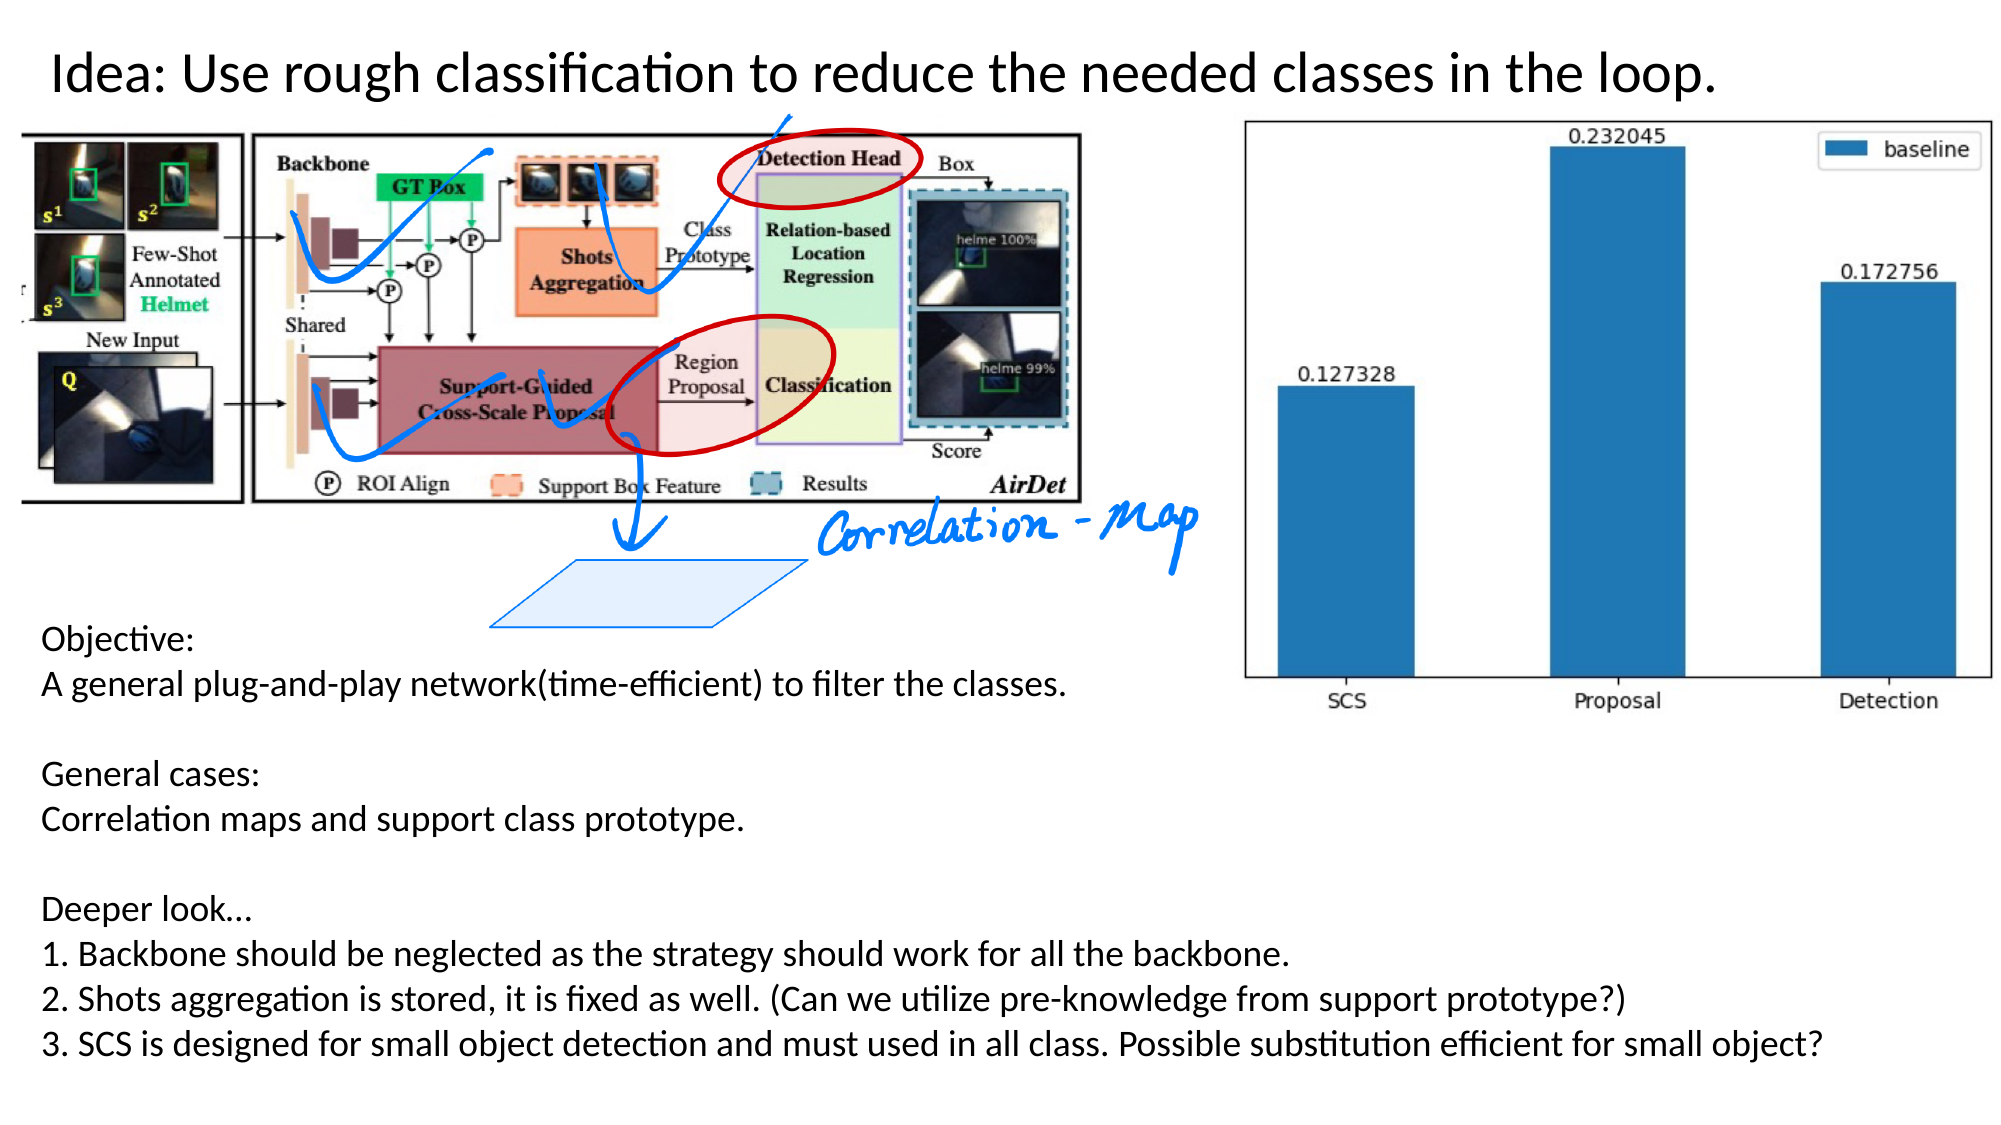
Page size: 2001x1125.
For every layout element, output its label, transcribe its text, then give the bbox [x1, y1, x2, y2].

picture [0, 112, 2000, 719]
text_box Objective: A general plug-and-play network(time-efficient) to filter the classes. General cases: Correlation maps and support class prototype. Deeper look… 1. Backbone should be neglected as the strategy should work for all the backbone. 2. Shots aggregation is stored, it is fixed as well. (Can we utilize pre-knowledge from support prototype?) 3. SCS is designed for small object detection and must used in all class. Possible substitution efficient for small object? [26, 690, 1849, 1072]
text_box Idea: Use rough classification to reduce the needed classes in the loop. [35, 26, 1734, 112]
